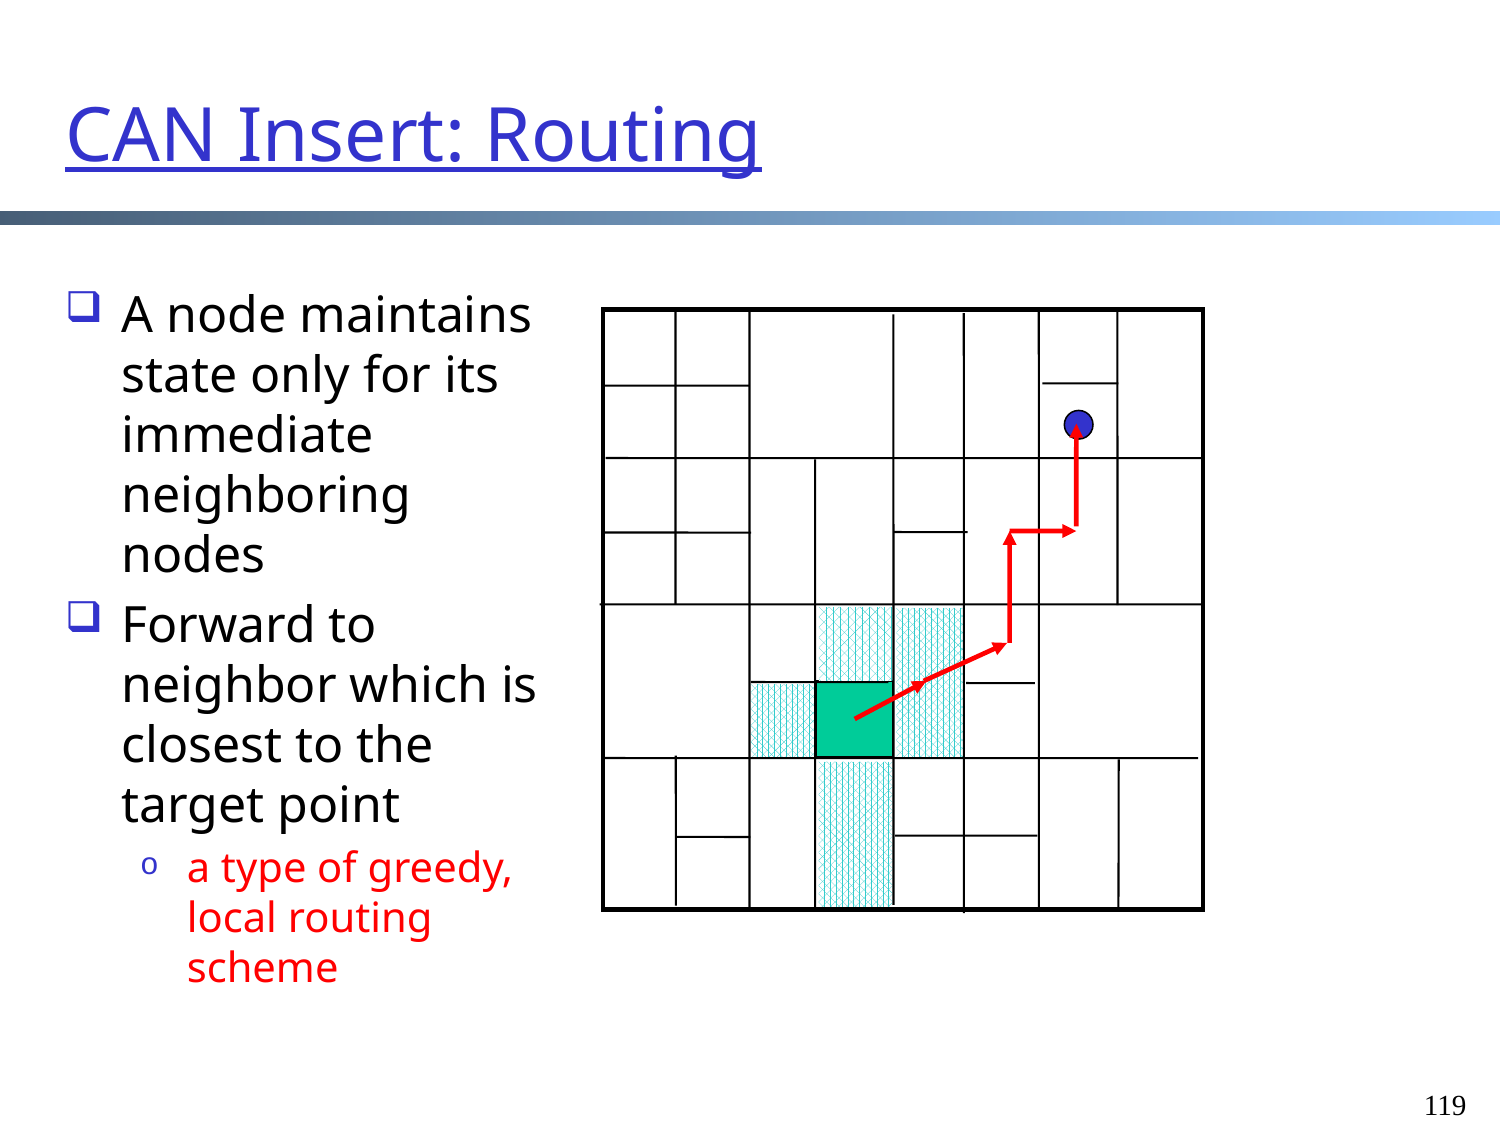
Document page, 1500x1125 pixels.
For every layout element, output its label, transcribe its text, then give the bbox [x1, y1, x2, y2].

text_box [676, 459, 749, 532]
text_box [1039, 459, 1117, 604]
text_box [854, 681, 927, 720]
text_box [816, 759, 963, 910]
text_box [923, 642, 1008, 682]
slide_number 119 [1406, 1078, 1482, 1125]
text_box [816, 605, 893, 758]
text_box [1003, 532, 1016, 643]
text_box [602, 605, 749, 910]
text_box [964, 459, 1038, 604]
text_box [1070, 423, 1083, 527]
text_box [964, 759, 1038, 835]
text_box [964, 605, 1038, 758]
text_box [1009, 524, 1077, 538]
text_box [750, 759, 815, 910]
text_box [894, 459, 963, 532]
text_box [894, 533, 963, 604]
text_box [1424, 212, 1428, 224]
text_box [1039, 605, 1203, 910]
text_box [602, 309, 1117, 458]
text_box [750, 459, 815, 604]
text_box [750, 605, 815, 682]
text_box [894, 605, 963, 697]
text_box [676, 533, 749, 604]
text_box [894, 664, 963, 758]
text_box [750, 683, 815, 758]
list A node maintains state only for its immediate neighboring nodes Forward to neighbor which is closest to the target point a type of greedy, local routing scheme [50, 275, 574, 1050]
text_box [964, 836, 1038, 910]
text_box [816, 459, 893, 604]
text_box [1118, 459, 1203, 604]
text_box [1118, 309, 1203, 458]
text_box [602, 386, 675, 604]
title CAN Insert: Routing [50, 37, 1400, 225]
